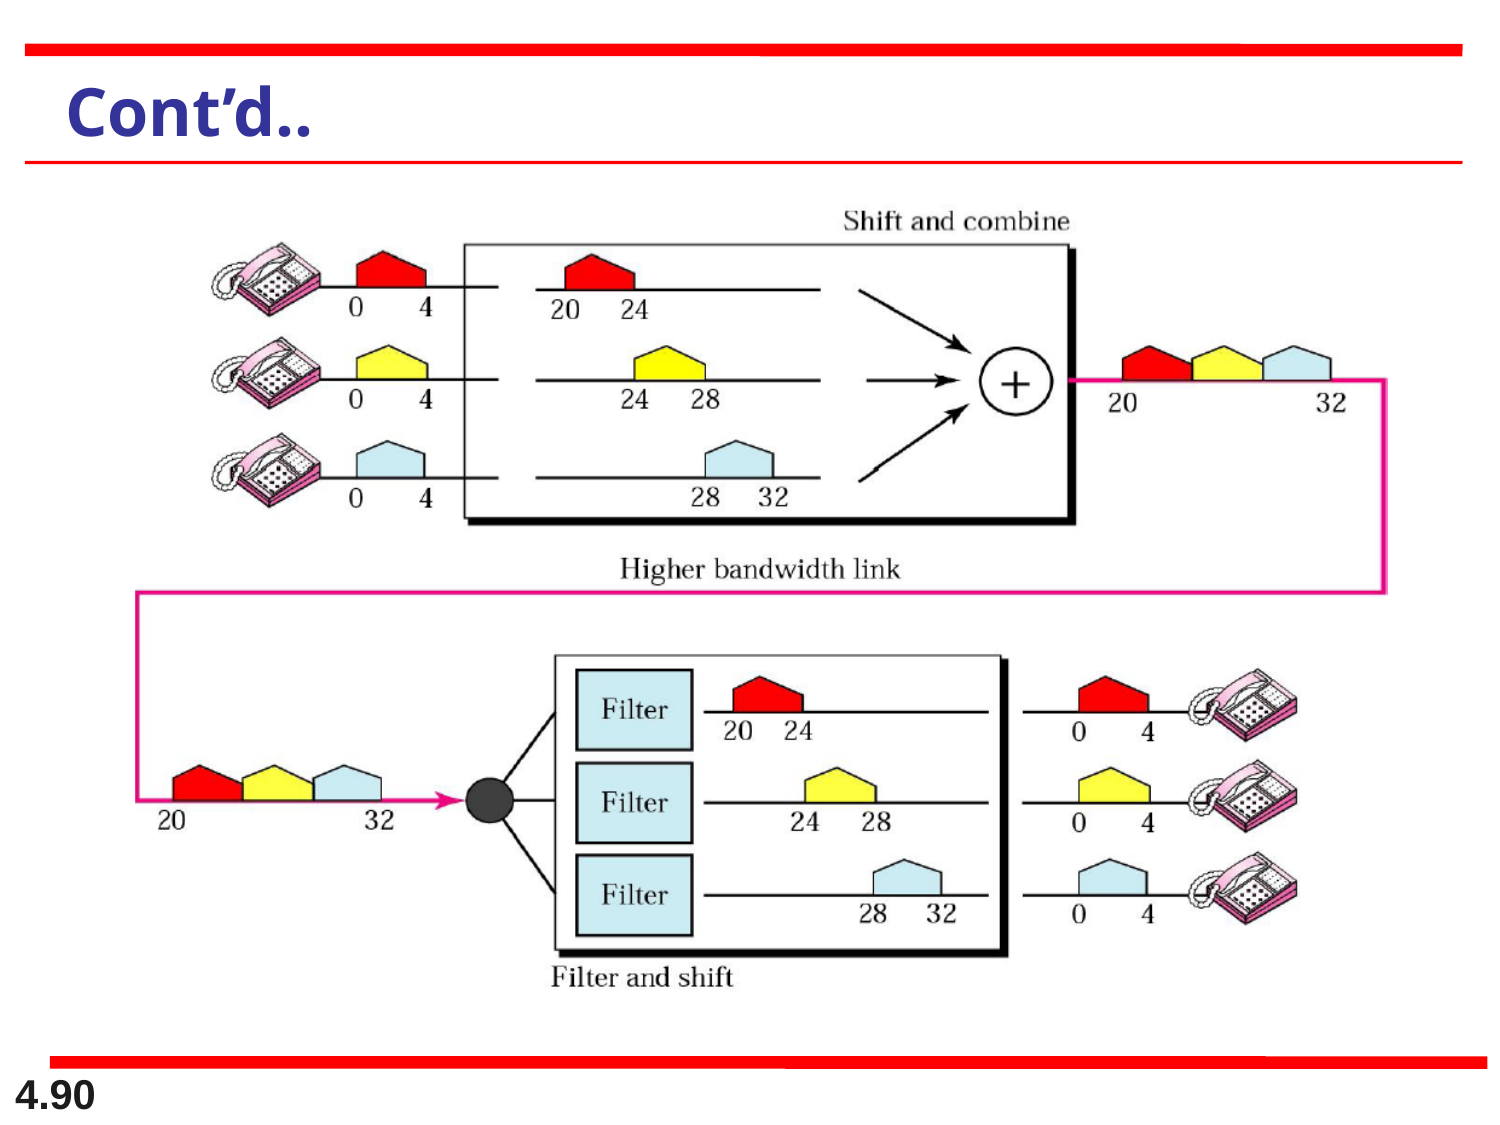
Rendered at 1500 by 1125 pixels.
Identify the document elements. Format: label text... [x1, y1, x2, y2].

text_box 4.90 [0, 1049, 313, 1125]
picture [24, 203, 1463, 1000]
text_box Cont’d.. [50, 62, 1363, 158]
